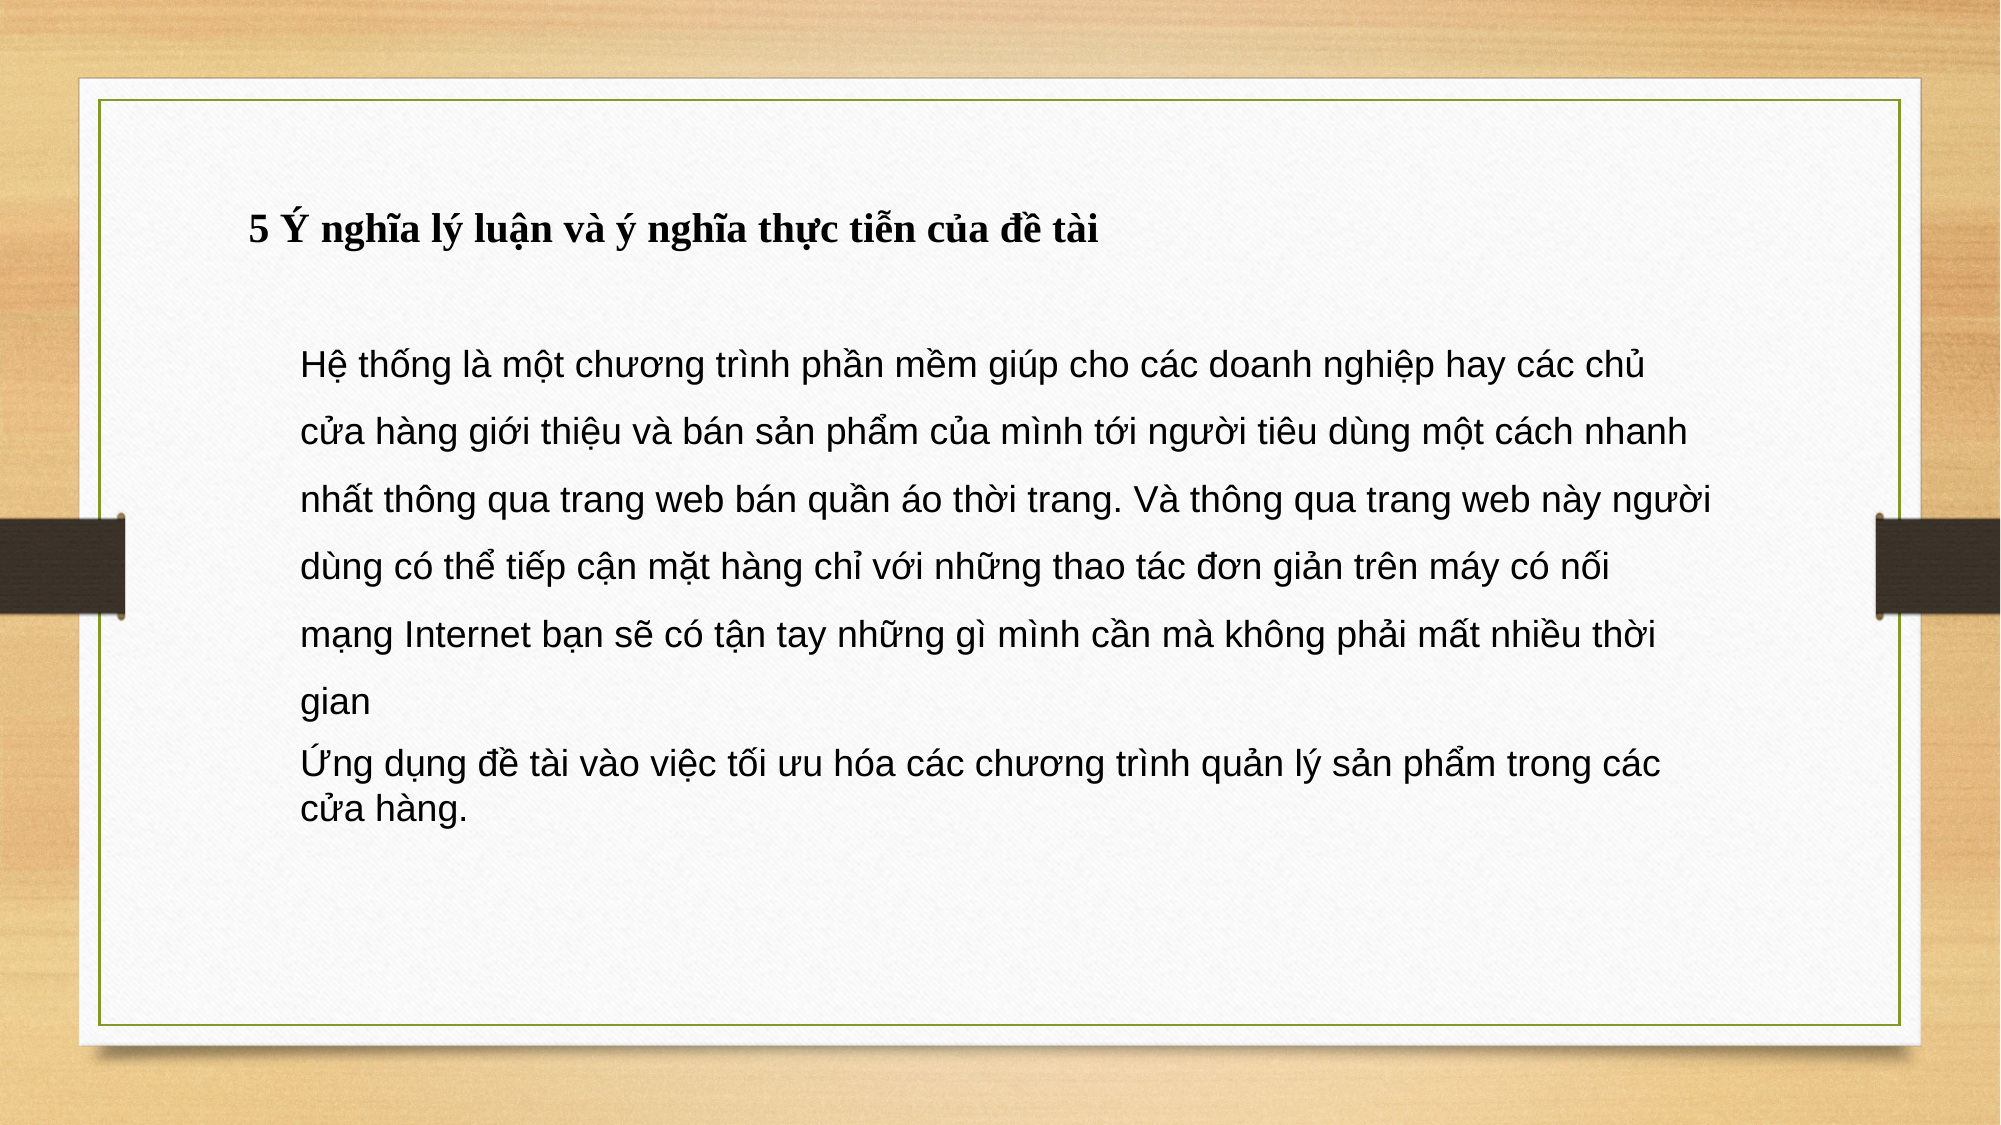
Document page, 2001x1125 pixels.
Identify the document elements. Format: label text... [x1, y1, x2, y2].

picture [0, 0, 2001, 1125]
text_box 5 Ý nghĩa lý luận và ý nghĩa thực tiễn của đề tài [233, 193, 1134, 259]
text_box Hệ thống là một chương trình phần mềm giúp cho các doanh nghiệp hay các chủ cửa hàng giới thiệu và bán sản phẩm của mình tới người tiêu dùng một cách nhanh nhất thông qua trang web bán quần áo thời trang. Và thông qua trang web này người dùng có thể tiếp cận mặt hàng chỉ với những thao tác đơn giản trên máy có nối mạng Internet bạn sẽ có tận tay những gì mình cần mà không phải mất nhiều thời gian Ứng dụng đề tài vào việc tối ưu hóa các chương trình quản lý sản phẩm trong các cửa hàng. [285, 309, 1728, 836]
